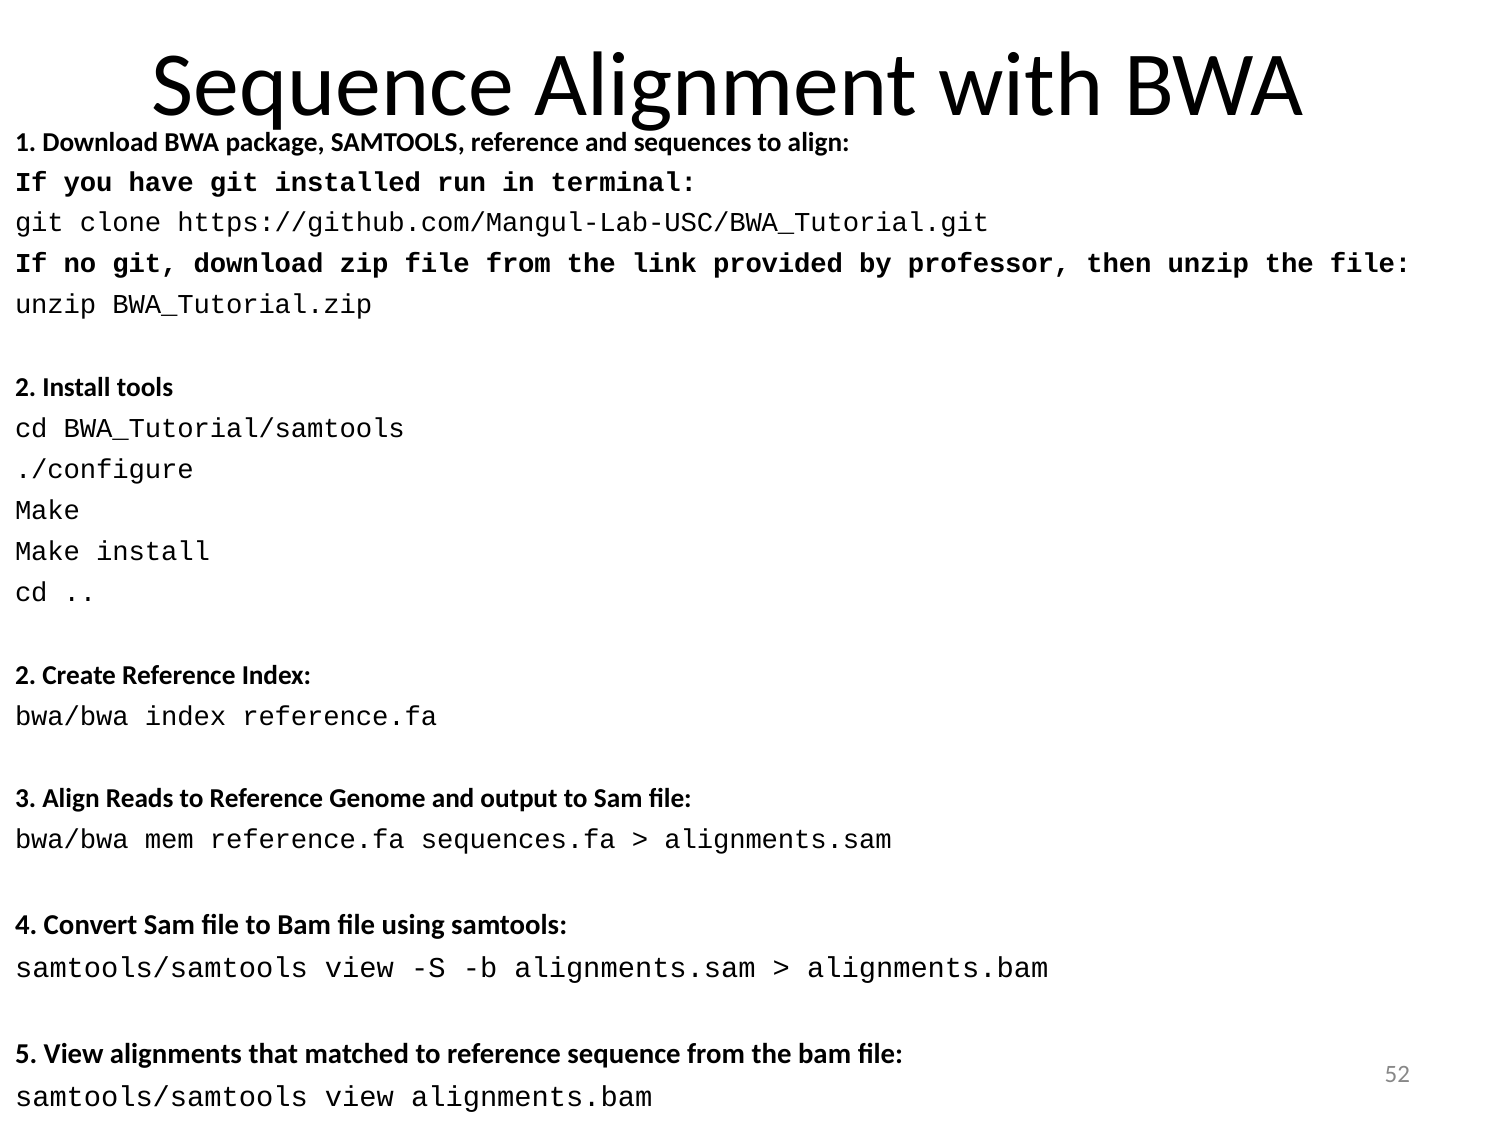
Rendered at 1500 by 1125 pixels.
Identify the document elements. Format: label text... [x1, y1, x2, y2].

text_box 1. Download BWA package, SAMTOOLS, reference and sequences to align: If you have git installed run in terminal: git clone https://github.com/Mangul-Lab-USC/BWA_Tutorial.git If no git, download zip file from the link provided by professor, then unzip the file: unzip BWA_Tutorial.zip 2. Install tools cd BWA_Tutorial/samtools ./configure Make Make install cd .. 2. Create Reference Index: bwa/bwa index reference.fa 3. Align Reads to Reference Genome and output to Sam file: bwa/bwa mem reference.fa sequences.fa > alignments.sam 4. Convert Sam file to Bam file using samtools: samtools/samtools view -S -b alignments.sam > alignments.bam 5. View alignments that matched to reference sequence from the bam file: samtools/samtools view alignments.bam [0, 111, 1500, 1125]
title Sequence Alignment with BWA [53, 0, 1404, 111]
